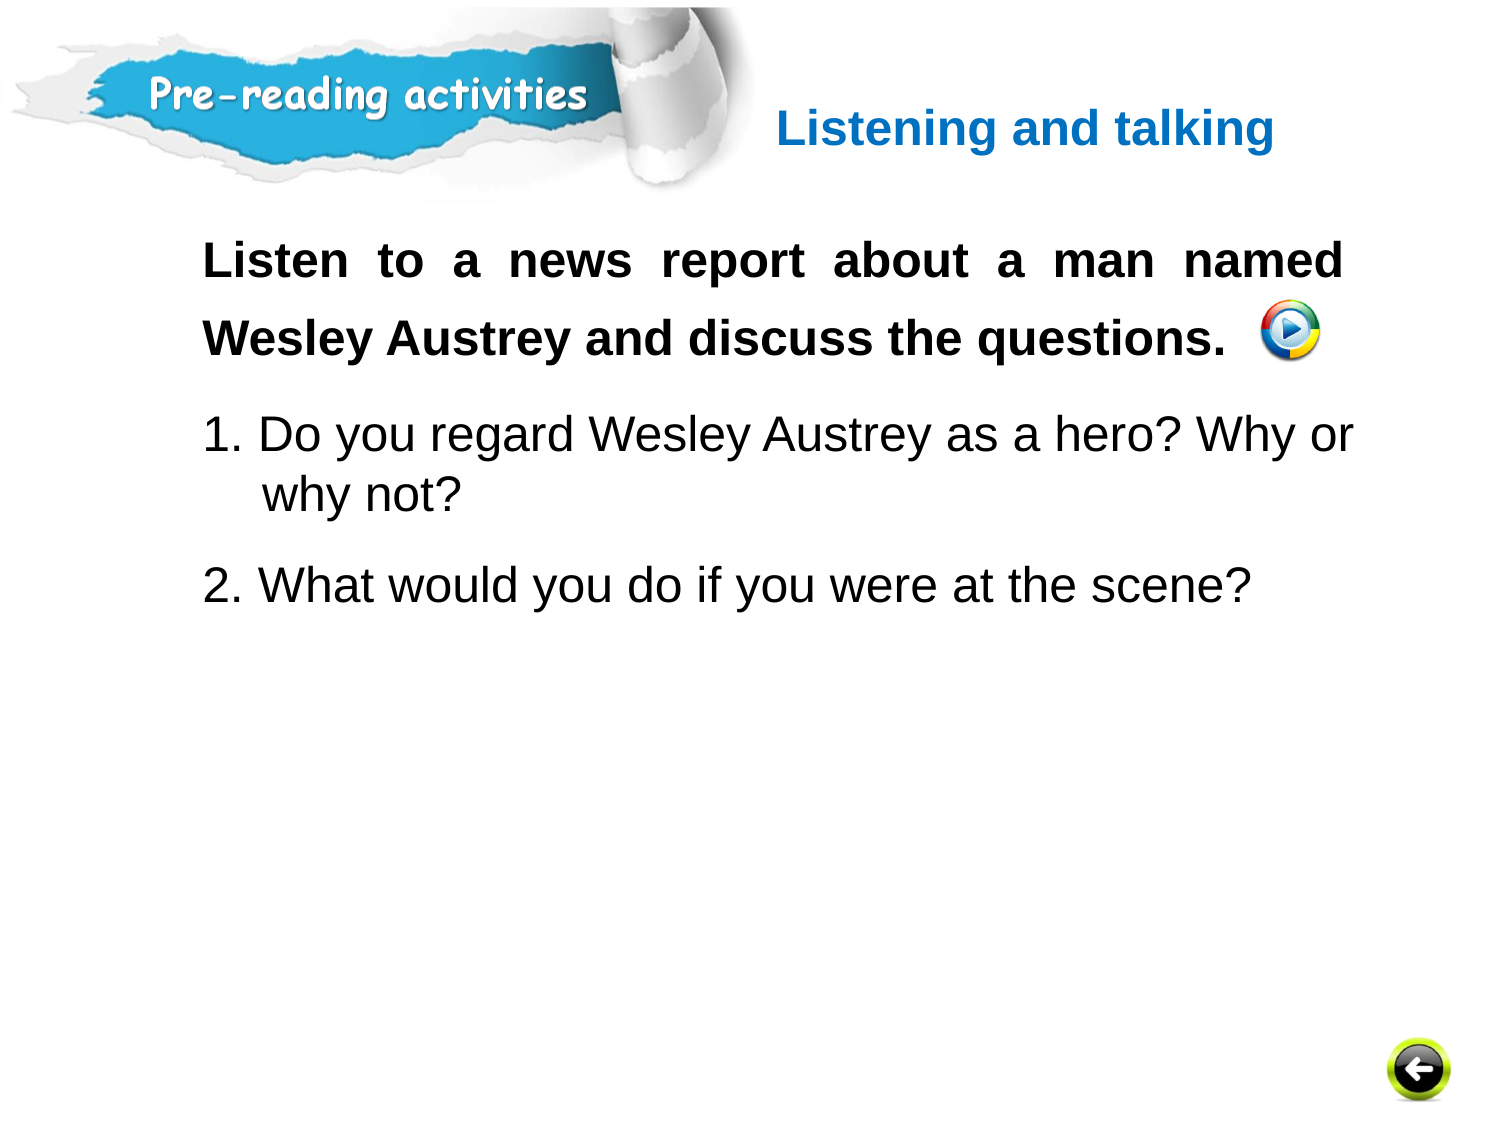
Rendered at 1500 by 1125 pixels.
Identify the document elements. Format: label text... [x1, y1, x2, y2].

picture [1253, 292, 1326, 365]
text_box Listen to a news report about a man named Wesley Austrey and discuss the questions. [187, 202, 1360, 374]
text_box 1. Do you regard Wesley Austrey as a hero? Why or why not? [187, 393, 1440, 589]
picture [1381, 1031, 1454, 1107]
text_box 2. What would you do if you were at the scene? [187, 545, 1395, 621]
picture [0, 6, 765, 203]
text_box Listening and talking [768, 70, 1430, 163]
